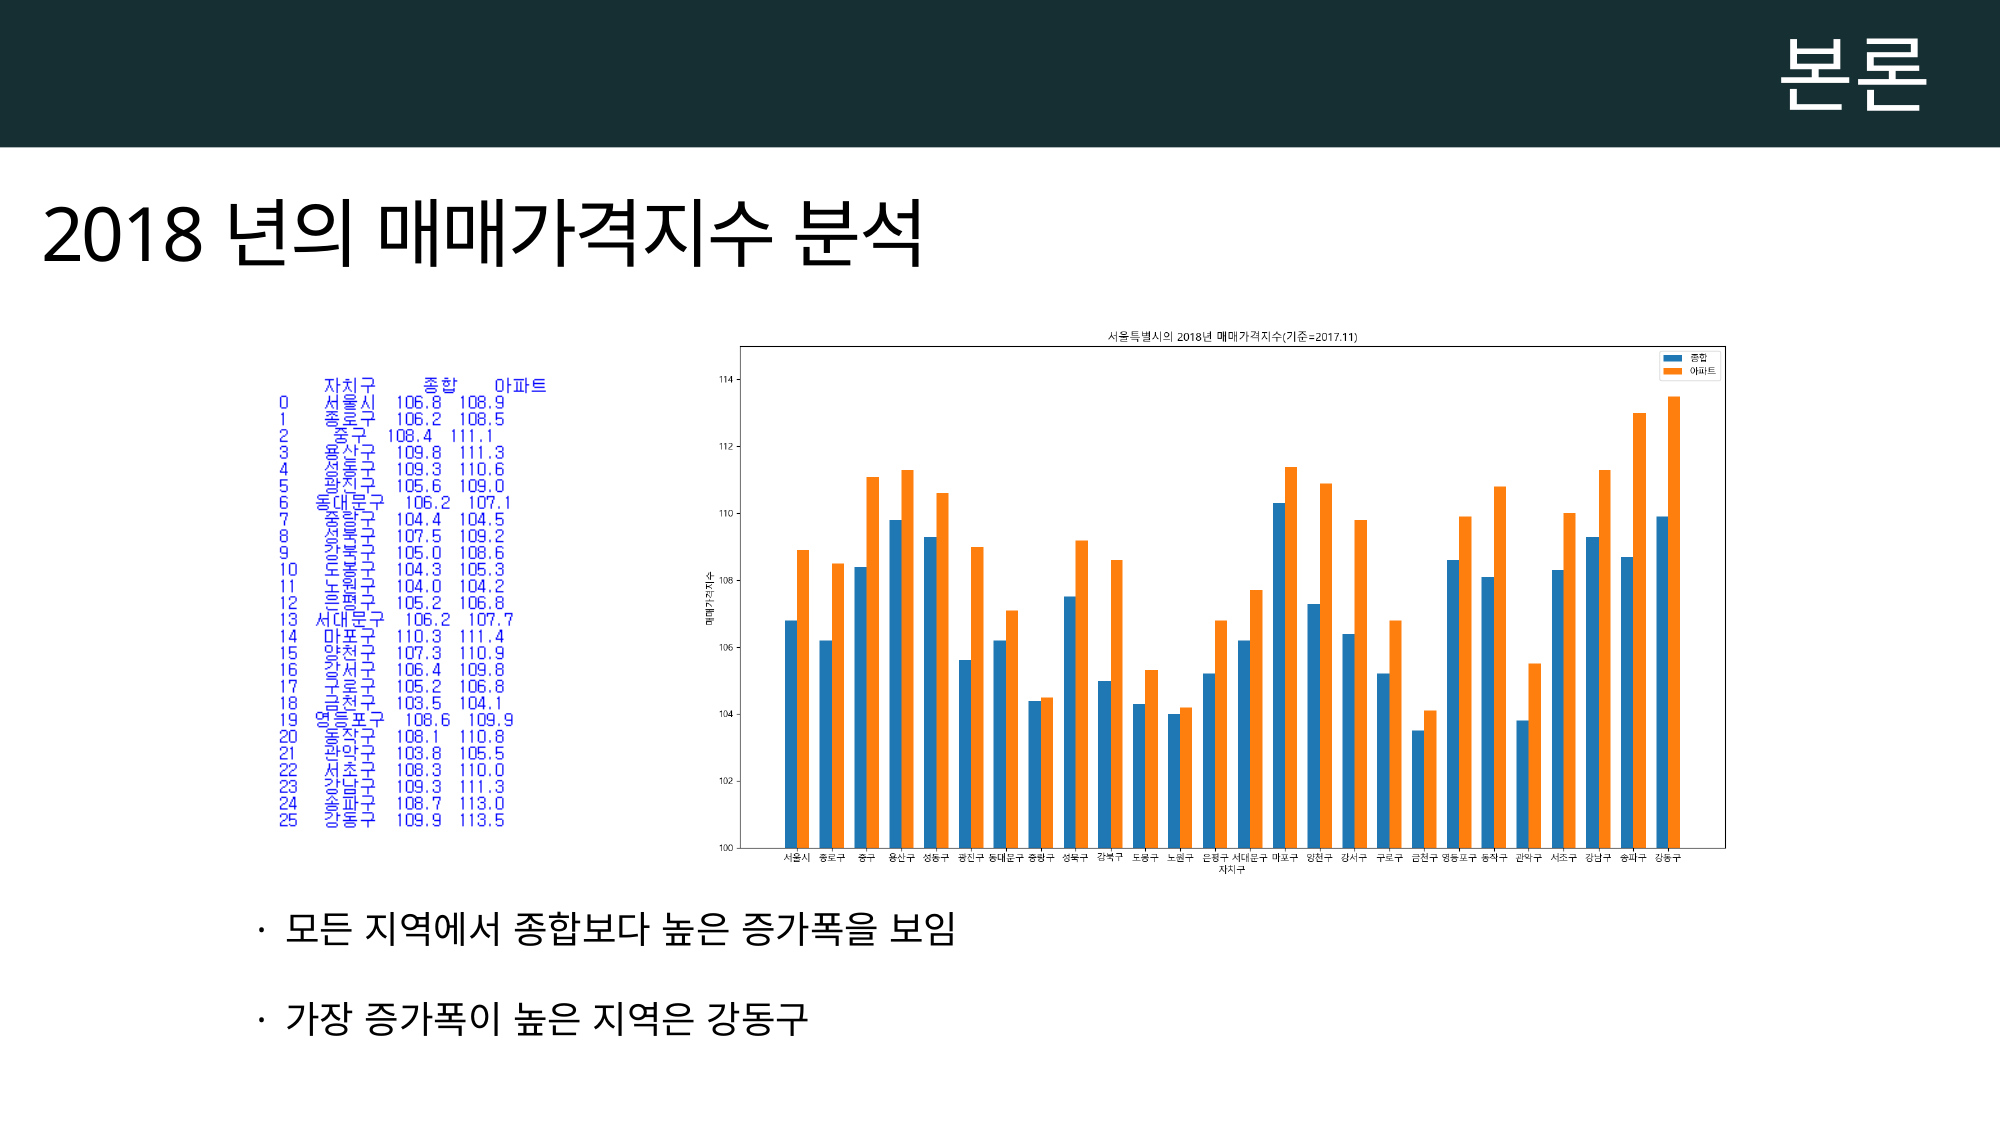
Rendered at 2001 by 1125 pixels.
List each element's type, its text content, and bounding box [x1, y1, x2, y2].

text_box · 모든 지역에서 종합보다 높은 증가폭을 보임 · 가장 증가폭이 높은 지역은 강동구 [241, 899, 974, 1049]
text_box [0, 0, 2000, 148]
picture [673, 318, 1756, 876]
picture [274, 374, 555, 829]
title 2018년의 매매가격지수 분석 [26, 148, 1794, 375]
text_box 본론 [1763, 15, 1946, 130]
